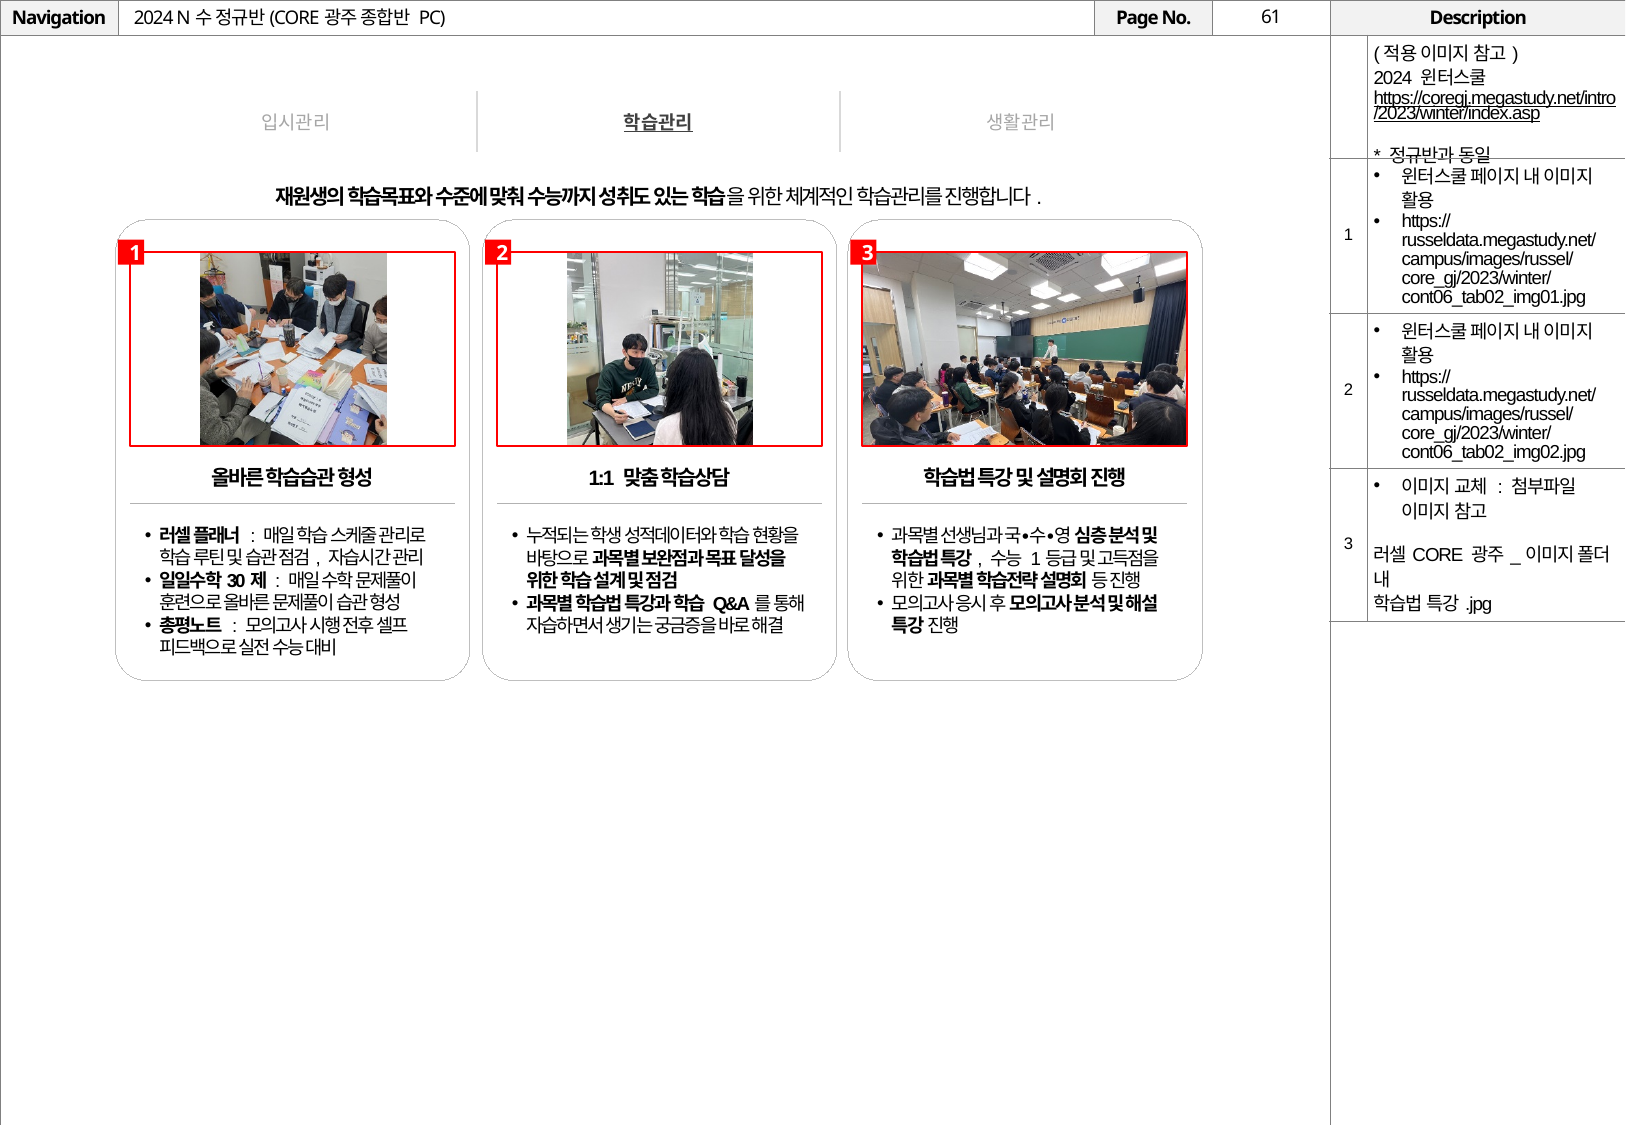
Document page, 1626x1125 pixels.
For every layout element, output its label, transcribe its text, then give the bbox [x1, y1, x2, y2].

text_box 1 [116, 238, 146, 267]
text_box [847, 219, 1203, 681]
table_cell 3 [1329, 469, 1367, 621]
text_box 2 [483, 238, 513, 267]
text_box [128, 250, 204, 448]
table_cell 1 [1329, 159, 1367, 313]
text_box 학습법 특강 및 설명회 진행 [862, 457, 1188, 498]
text_box 올바른 학습습관 형성 [129, 457, 455, 498]
picture [200, 252, 388, 445]
text_box [482, 219, 837, 681]
table_header 학습관리 [478, 91, 839, 152]
text_box [495, 250, 824, 448]
table_cell 윈터스쿨 페이지 내 이미지 활용 https://russeldata.megastudy.net/campus/images/russel/core_gj/2023/winter/cont06_tab02_img01.jpg [1368, 159, 1625, 313]
picture [862, 253, 1188, 445]
text_box 누적되는 학생 성적데이터와 학습 현황을 바탕으로 과목별 보완점과 목표 달성을 위한 학습 설계 및 점검 과목별 학습법 특강과 학습 Q&A를 통해 자습하면서 생기는 궁금증을 바로 해결 [497, 516, 822, 644]
table_header (적용 이미지 참고) 2024 윈터스쿨 https://coregj.megastudy.net/intro/2023/winter/index.asp * 정규반과 동일 [1368, 36, 1625, 158]
table_header [1329, 36, 1367, 158]
title 2024 N수 정규반(CORE광주 종합반 PC) [118, 0, 1097, 35]
text_box 러셀 플래너 : 매일 학습 스케줄 관리로 학습 루틴 및 습관 점검, 자습시간 관리 일일수학30제 : 매일 수학 문제풀이 훈련으로 올바른 문제풀이 습관 형성 총평노트 : 모의고사 시행 전후 셀프 피드백으로 실전 수능 대비 [129, 516, 455, 667]
text_box 재원생의 학습목표와 수준에 맞춰 수능까지 성취도 있는 학습을 위한 체계적인 학습관리를 진행합니다. [115, 176, 1203, 216]
table_header 입시관리 [115, 91, 476, 152]
table_cell 윈터스쿨 페이지 내 이미지 활용 https://russeldata.megastudy.net/campus/images/russel/core_gj/2023/winter/cont06_tab02_img02.jpg [1368, 314, 1625, 468]
text_box 3 [848, 238, 879, 267]
table_header 생활관리 [841, 91, 1202, 152]
text_box 과목별 선생님과 국∙수∙영 심층 분석 및 학습법 특강, 수능 1등급 및 고득점을 위한 과목별 학습전략 설명회 등 진행 모의고사 응시 후 모의고사 분석 및 해설 특강 진행 [862, 516, 1188, 644]
picture [566, 253, 753, 445]
text_box [115, 219, 470, 681]
text_box [384, 250, 457, 448]
text_box 1:1 맞춤 학습상담 [497, 457, 822, 498]
table_cell 이미지 교체 : 첨부파일 이미지 참고 러셀CORE 광주_이미지 폴더 내 학습법 특강.jpg [1368, 469, 1625, 621]
table_cell 2 [1329, 314, 1367, 468]
